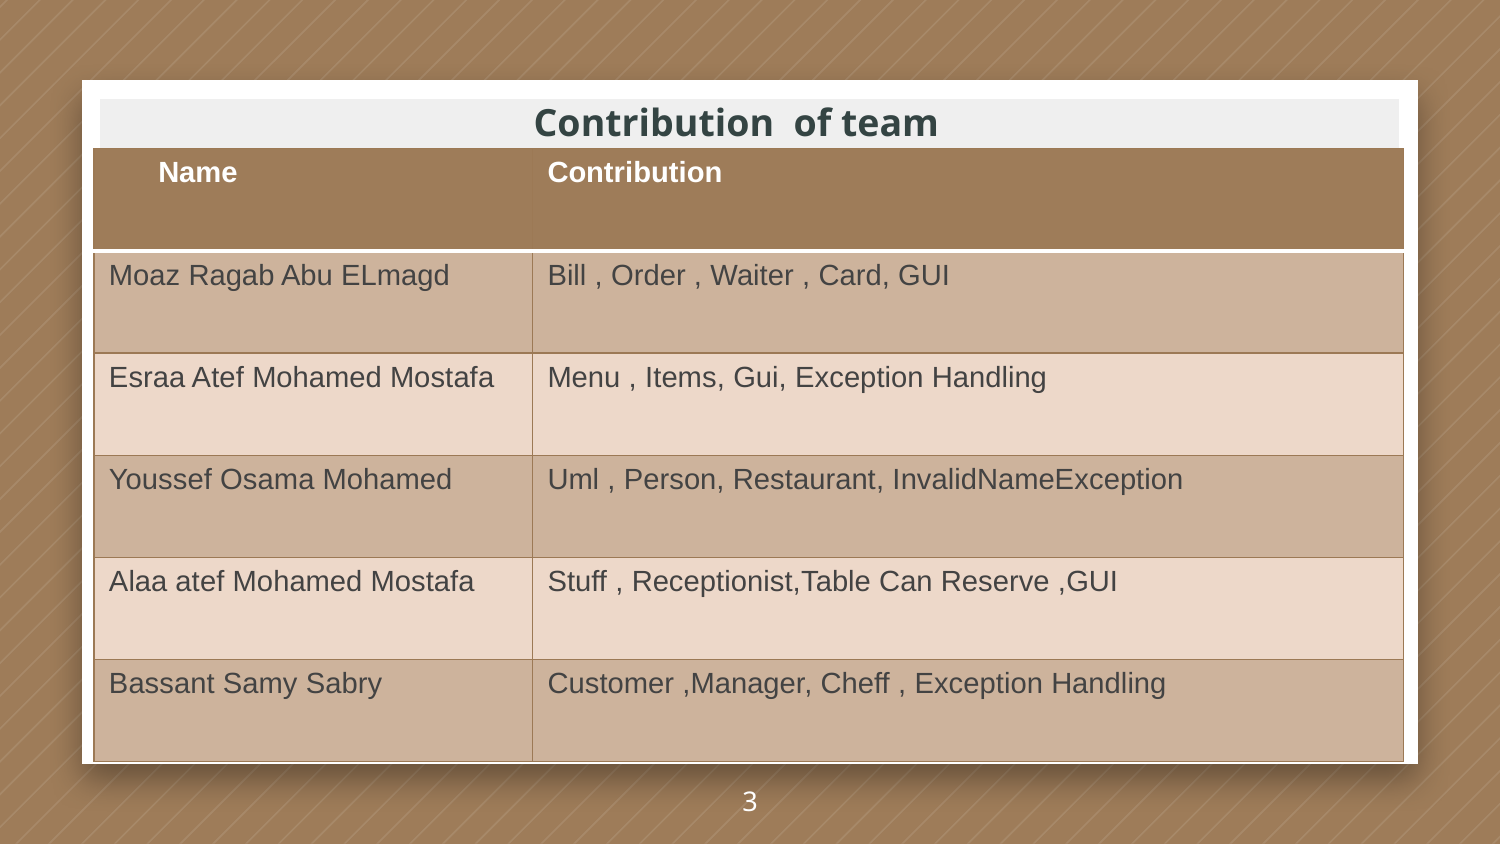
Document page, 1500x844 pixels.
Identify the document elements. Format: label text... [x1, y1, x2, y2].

table_header Name [95, 149, 532, 249]
table_cell Bill , Order , Waiter , Card, GUI [533, 253, 1403, 352]
table_cell Menu , Items, Gui, Exception Handling [533, 354, 1403, 455]
title Contribution of team [134, 58, 1339, 148]
table_cell Moaz Ragab Abu ELmagd [95, 253, 532, 352]
table_cell Youssef Osama Mohamed [95, 456, 532, 557]
slide_number 3 [0, 762, 1500, 844]
table_cell Esraa Atef Mohamed Mostafa [95, 354, 532, 455]
table_cell Stuff , Receptionist,Table Can Reserve ,GUI [533, 558, 1403, 659]
table_header Contribution [533, 149, 1403, 249]
table_cell Alaa atef Mohamed Mostafa [95, 558, 532, 659]
table_cell Uml , Person, Restaurant, InvalidNameException [533, 456, 1403, 557]
table_cell Customer ,Manager, Cheff , Exception Handling [533, 660, 1403, 761]
table_cell Bassant Samy Sabry [95, 660, 532, 761]
